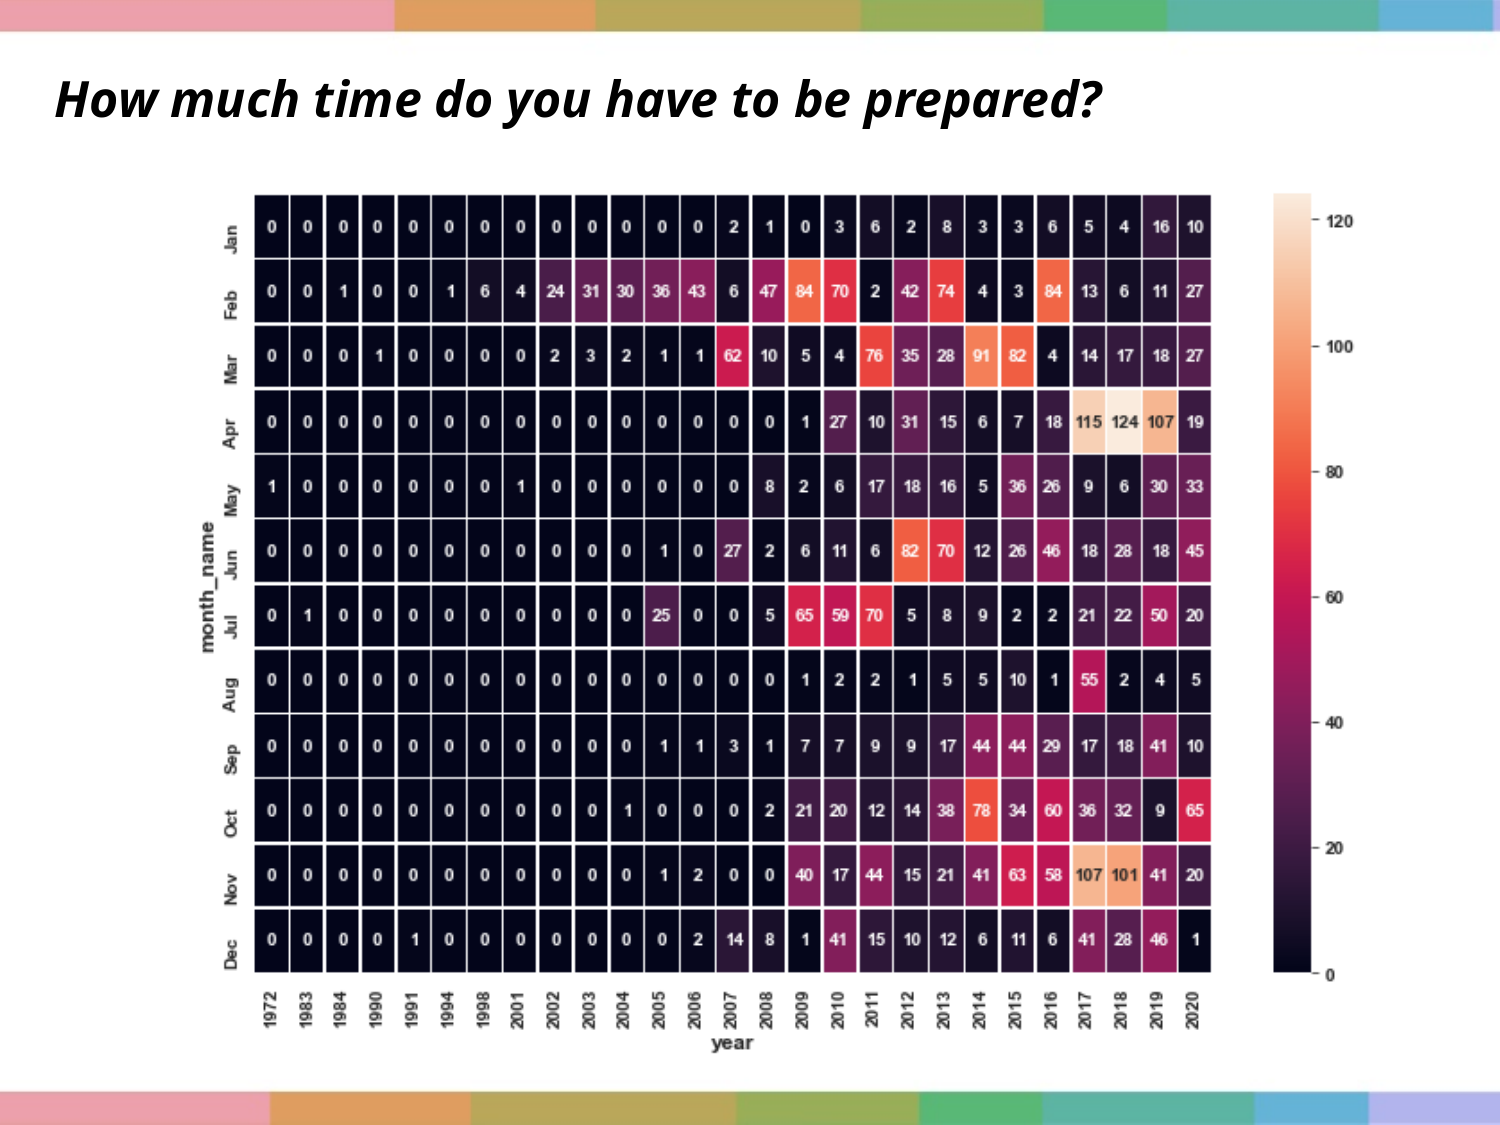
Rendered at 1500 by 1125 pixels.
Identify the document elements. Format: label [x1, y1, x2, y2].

list [0, 0, 1500, 1125]
picture [187, 182, 1368, 1064]
